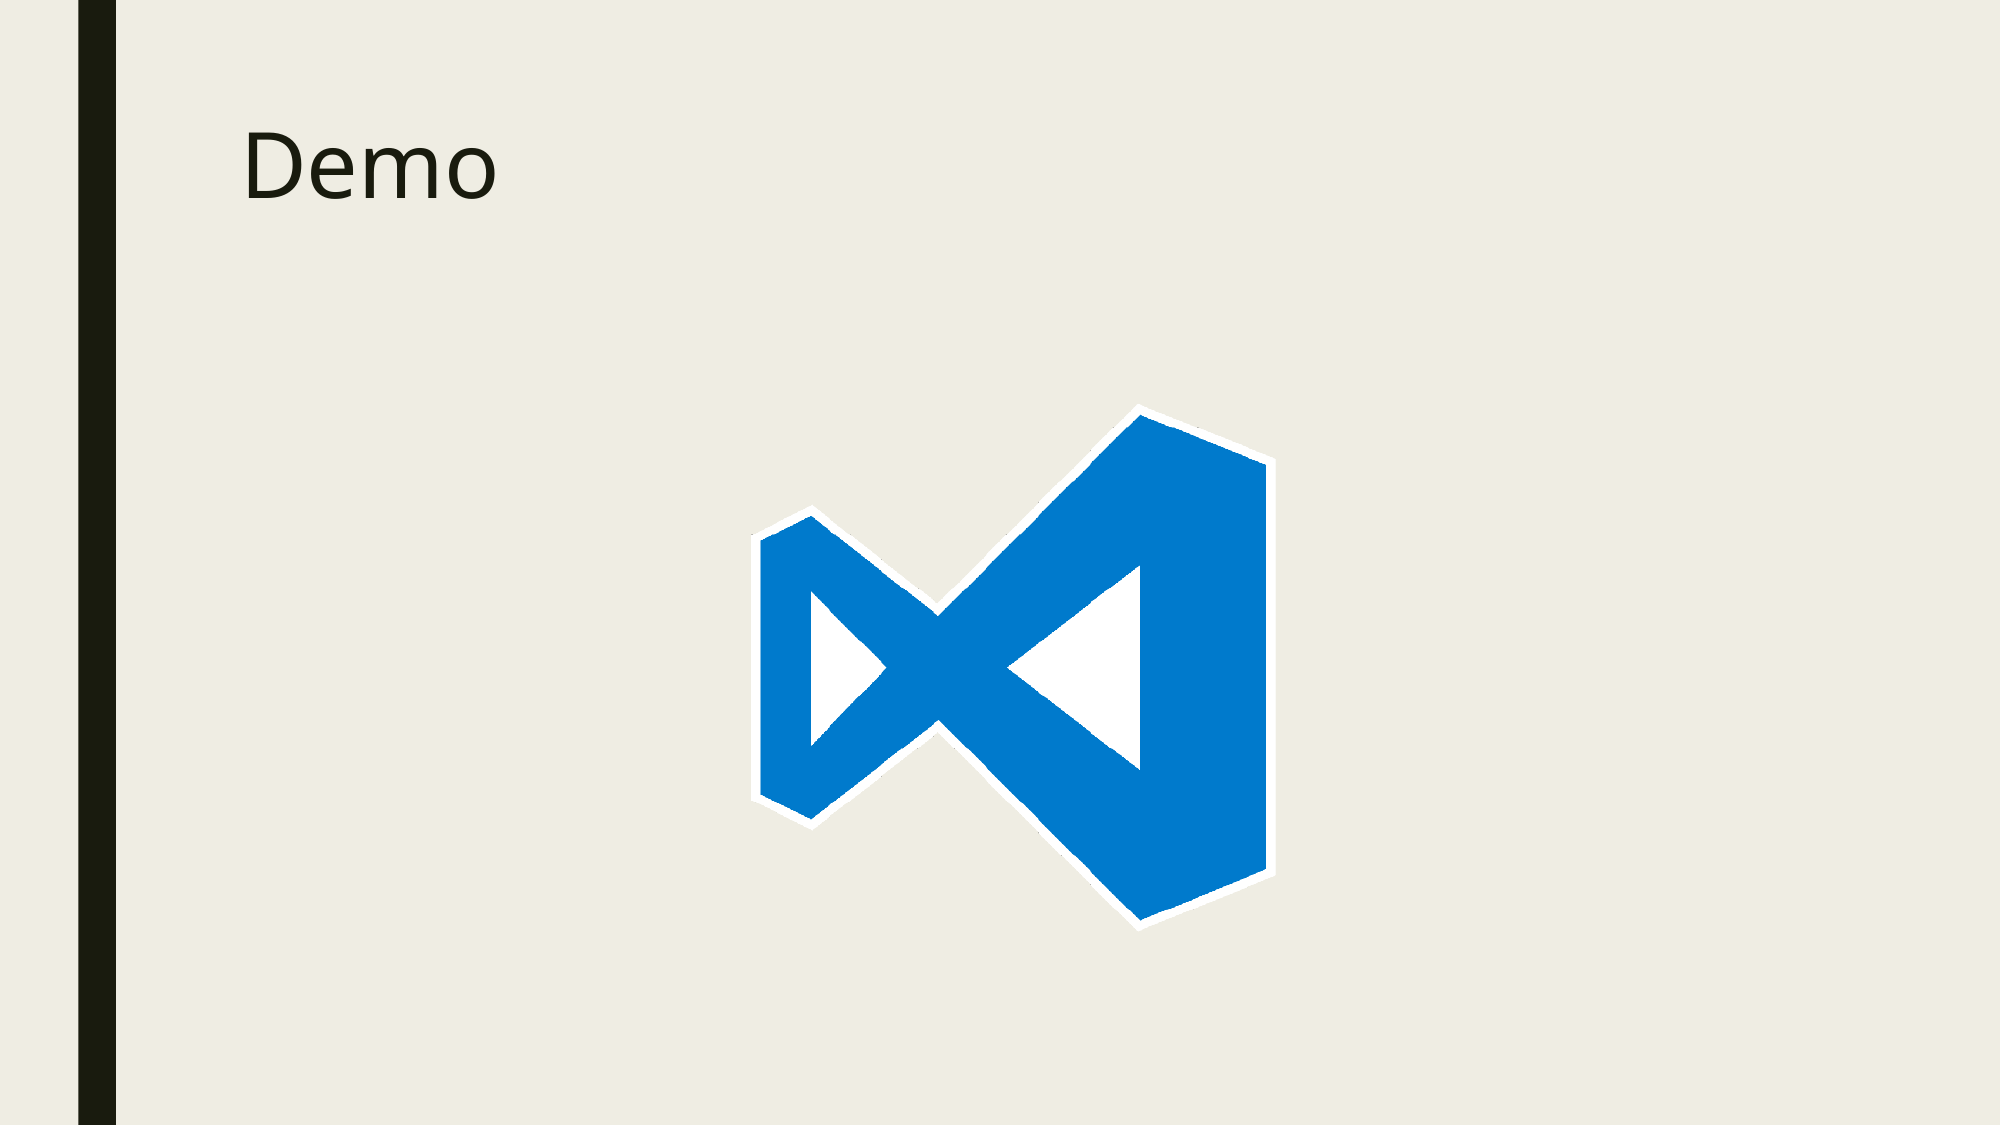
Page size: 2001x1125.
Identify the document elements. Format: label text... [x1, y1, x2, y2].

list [620, 374, 1405, 963]
title Demo [225, 112, 1800, 357]
